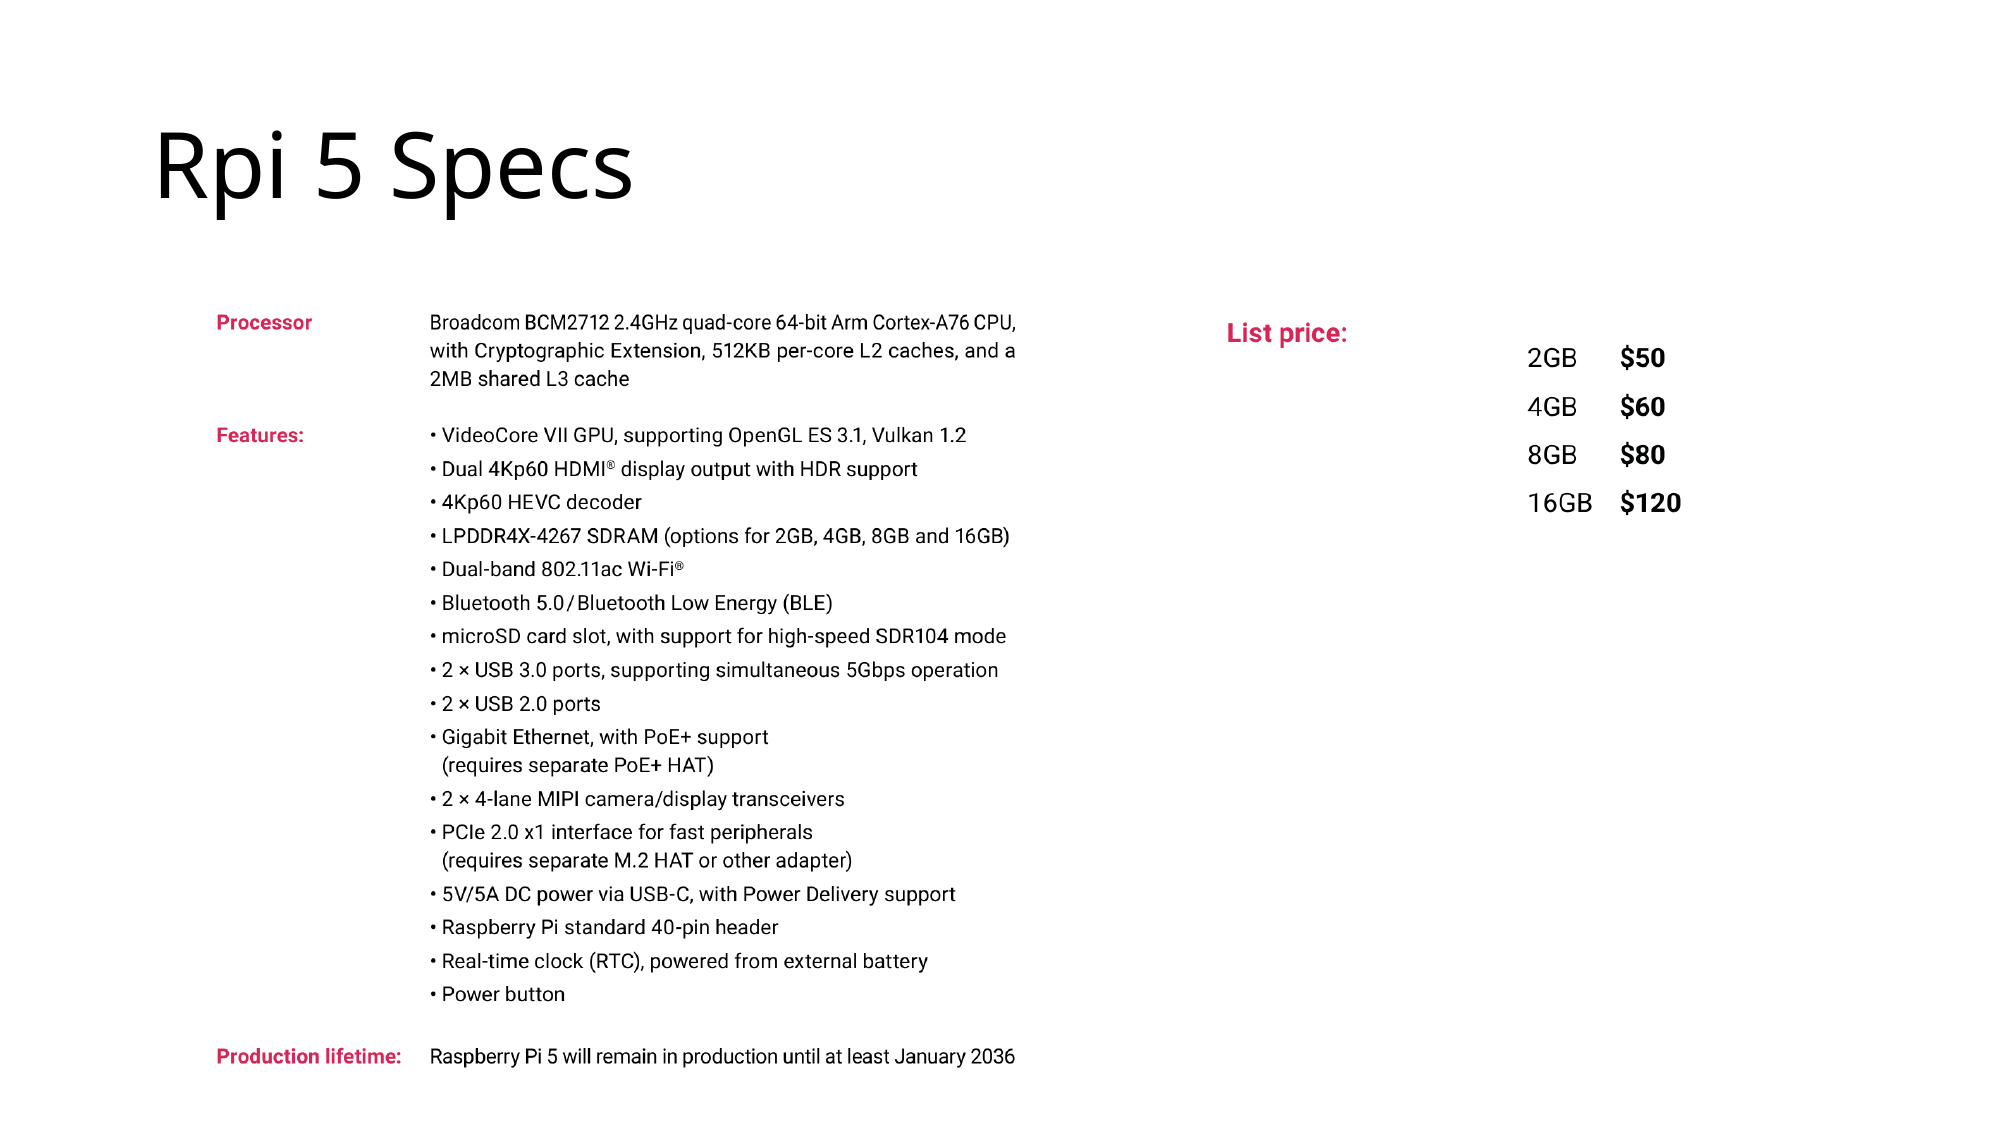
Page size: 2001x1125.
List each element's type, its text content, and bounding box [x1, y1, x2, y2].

title Rpi 5 Specs [137, 59, 1863, 278]
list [200, 302, 1026, 1075]
picture [1210, 302, 1744, 543]
